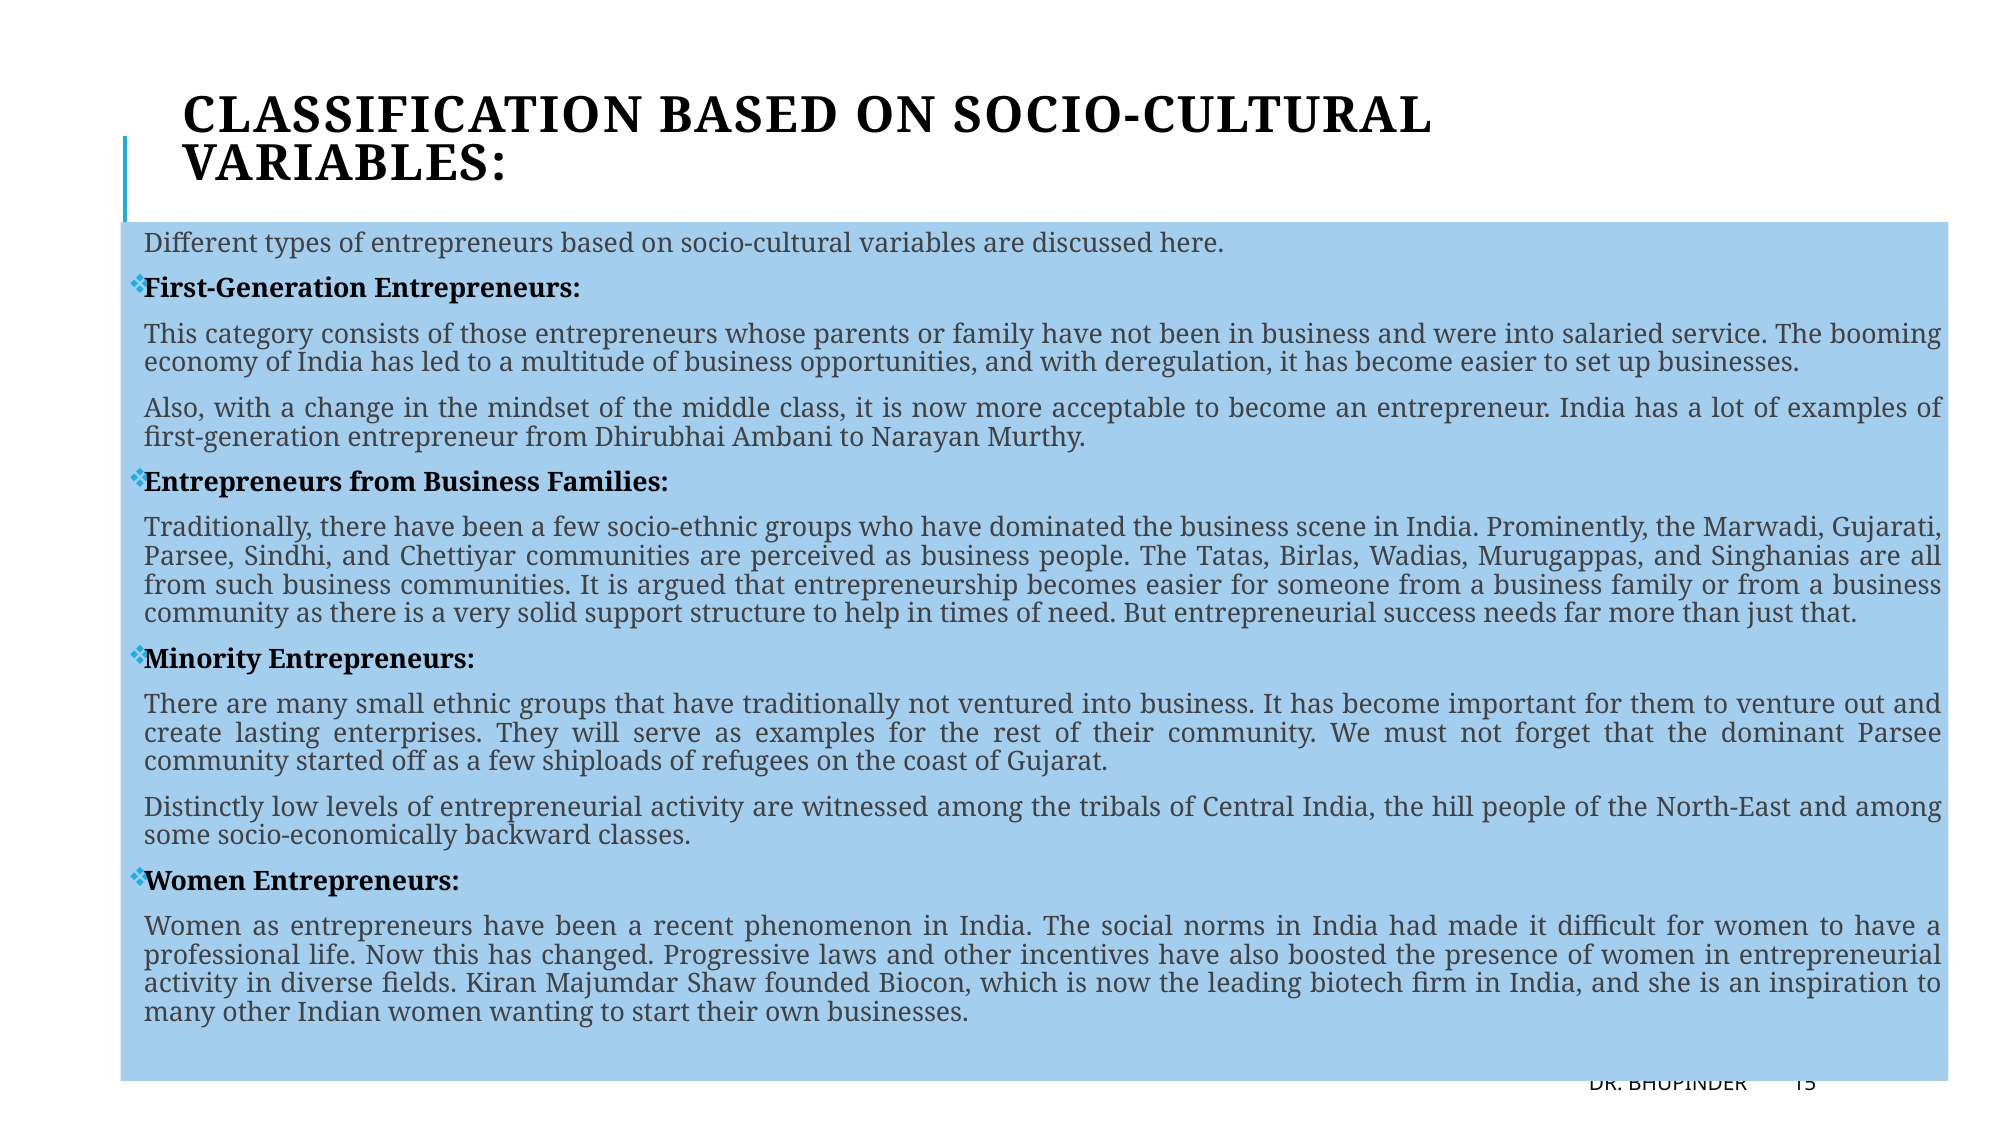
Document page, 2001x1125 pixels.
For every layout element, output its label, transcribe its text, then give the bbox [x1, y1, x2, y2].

title Classification Based on Socio-cultural Variables: [168, 96, 1763, 222]
footer DR. BHUPINDER [794, 1061, 1763, 1107]
list Different types of entrepreneurs based on socio-cultural variables are discussed here. First-Generation Entrepreneurs: This category consists of those entrepreneurs whose parents or family have not been in business and were into salaried service. The booming economy of India has led to a multitude of business opportunities, and with deregulation, it has become easier to set up businesses. Also, with a change in the mindset of the middle class, it is now more acceptable to become an entrepreneur. India has a lot of examples of first-generation entrepreneur from Dhirubhai Ambani to Narayan Murthy. Entrepreneurs from Business Families: Traditionally, there have been a few socio-ethnic groups who have dominated the business scene in India. Prominently, the Marwadi, Gujarati, Parsee, Sindhi, and Chettiyar communities are perceived as business people. The Tatas, Birlas, Wadias, Murugappas, and Singhanias are all from such business communities. It is argued that entrepreneurship becomes easier for someone from a business family or from a business community as there is a very solid support structure to help in times of need. But entrepreneurial success needs far more than just that. Minority Entrepreneurs: There are many small ethnic groups that have traditionally not ventured into busi­ness. It has become important for them to venture out and create lasting enterprises. They will serve as examples for the rest of their community. We must not forget that the dominant Parsee community started off as a few shiploads of refugees on the coast of Gujarat. Distinctly low levels of entrepreneurial activity are witnessed among the tribals of Central India, the hill people of the North-East and among some socio-economically backward classes. Women Entrepreneurs: Women as entrepreneurs have been a recent phenomenon in India. The social norms in India had made it difficult for women to have a professional life. Now this has changed. Progressive laws and other incentives have also boosted the presence of women in entrepreneurial activity in diverse fields. Kiran Majumdar Shaw founded Biocon, which is now the leading biotech firm in India, and she is an inspiration to many other Indian women wanting to start their own businesses. [120, 222, 1949, 1081]
slide_number 15 [1777, 1061, 1938, 1107]
